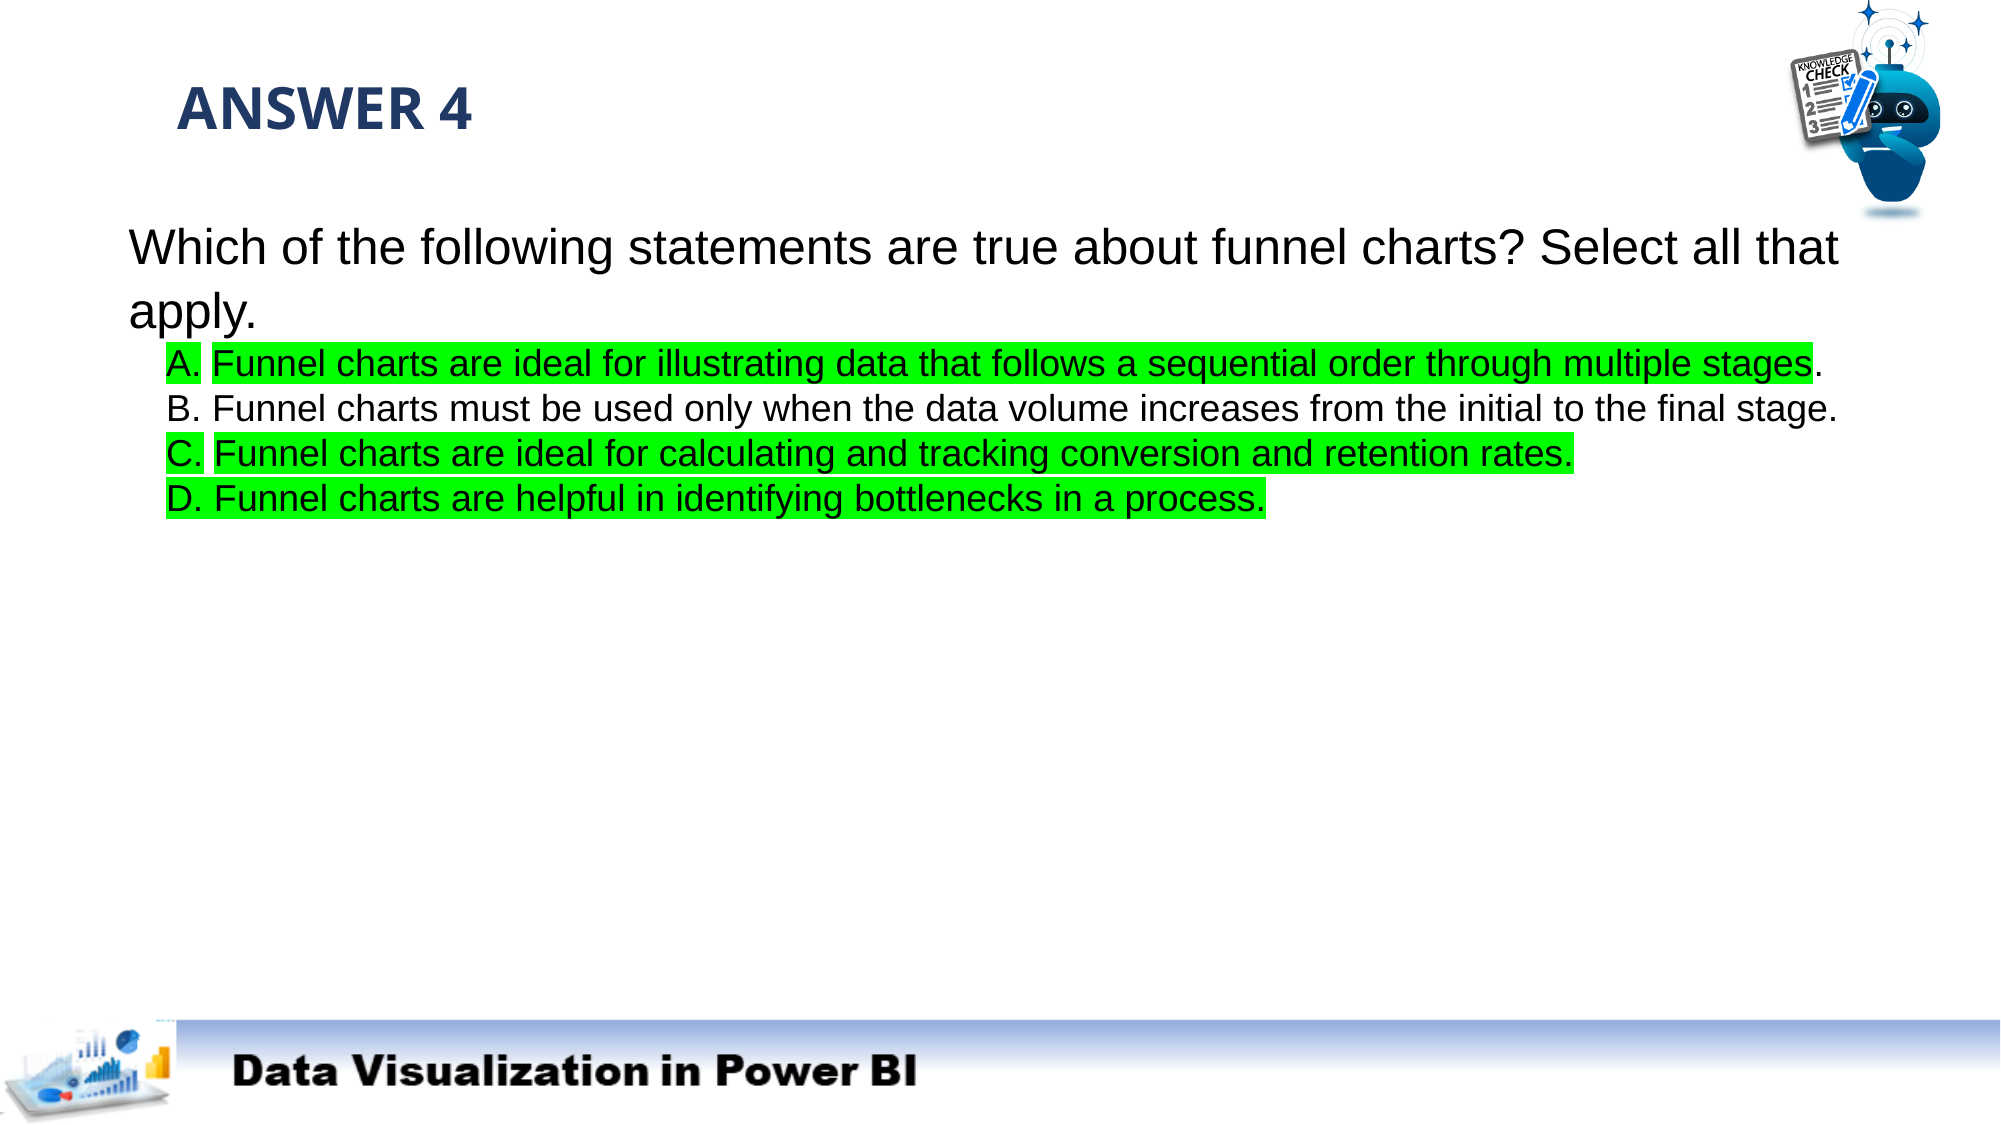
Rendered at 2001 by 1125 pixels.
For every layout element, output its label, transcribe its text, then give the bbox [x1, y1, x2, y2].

picture [0, 0, 2001, 1125]
text_box ANSWER 4 [163, 58, 1163, 149]
text_box Which of the following statements are true about funnel charts? Select all that apply. A. Funnel charts are ideal for illustrating data that follows a sequential order through multiple stages. B. Funnel charts must be used only when the data volume increases from the initial to the final stage. C. Funnel charts are ideal for calculating and tracking conversion and retention rates. D. Funnel charts are helpful in identifying bottlenecks in a process. [113, 202, 1972, 526]
